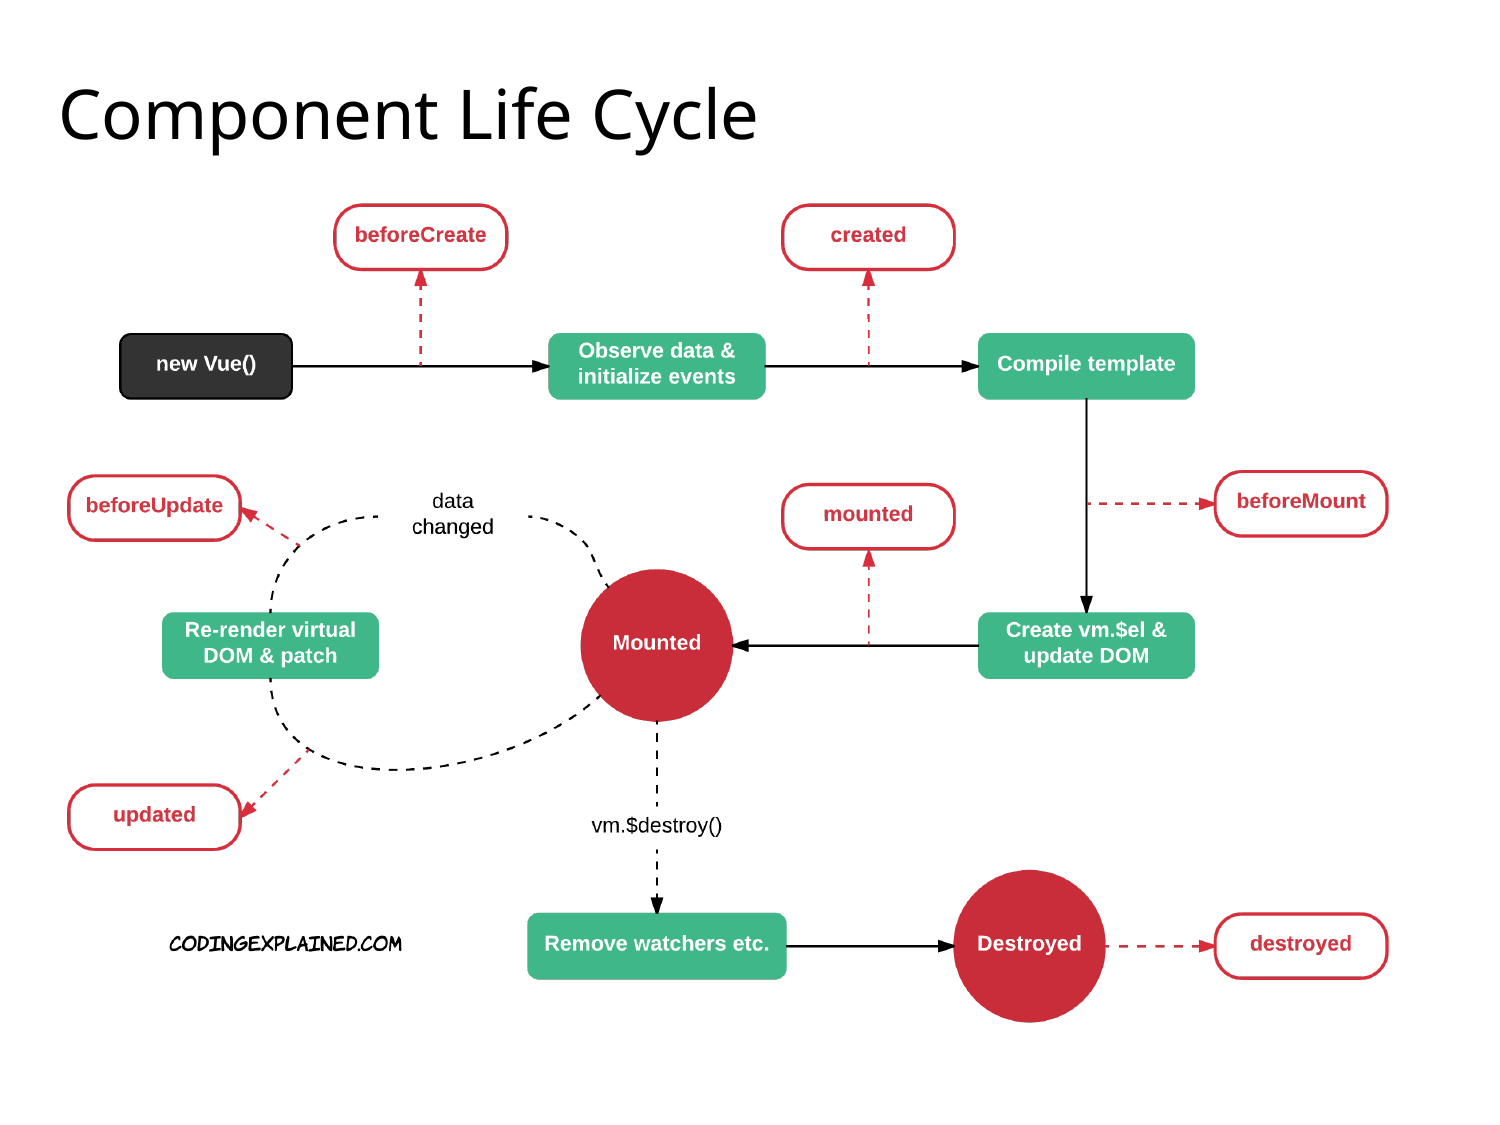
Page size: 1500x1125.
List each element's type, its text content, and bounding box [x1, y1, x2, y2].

title Component Life Cycle [43, 61, 1349, 162]
picture [34, 162, 1430, 1065]
